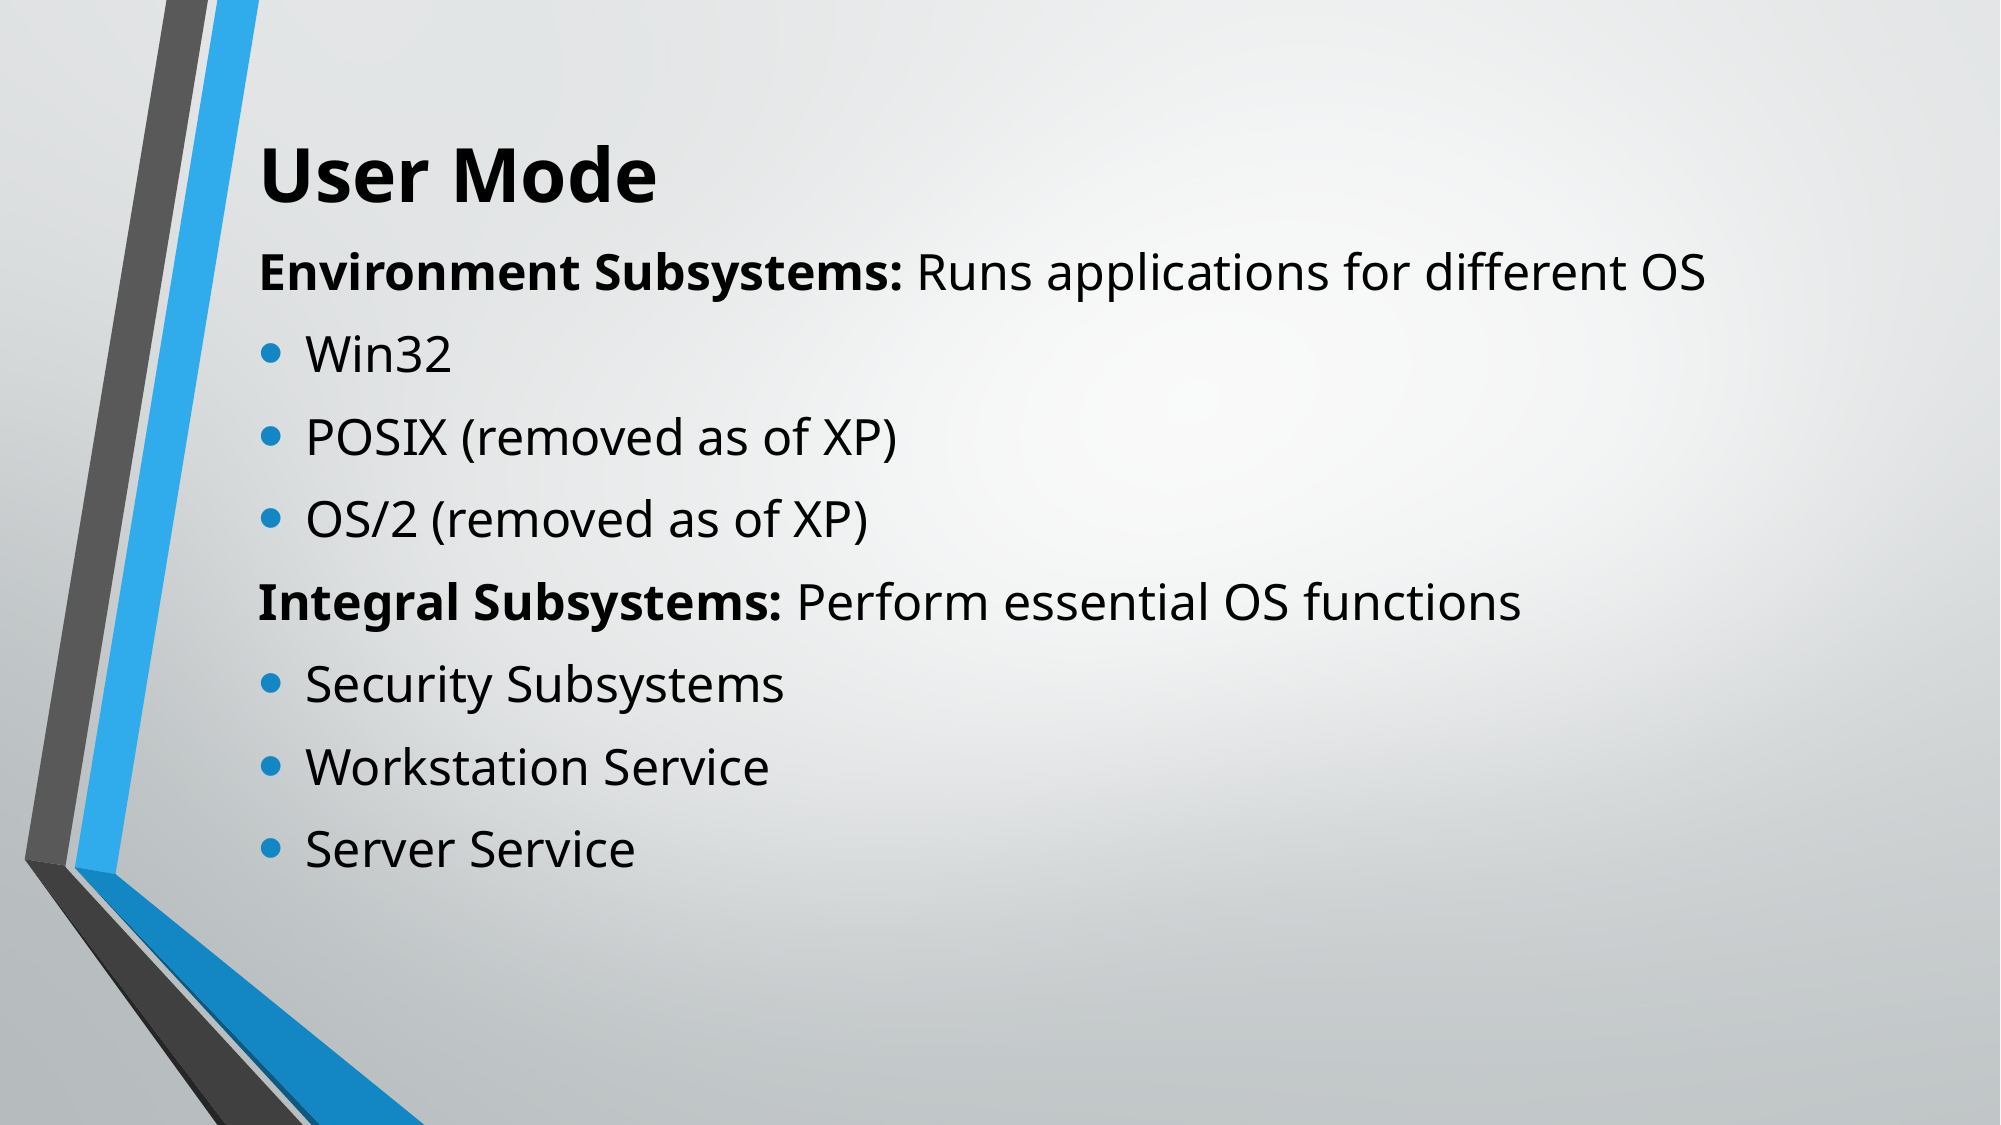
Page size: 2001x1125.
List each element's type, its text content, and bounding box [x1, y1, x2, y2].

title User Mode [243, 112, 1887, 232]
list Environment Subsystems: Runs applications for different OS Win32 POSIX (removed as of XP) OS/2 (removed as of XP) Integral Subsystems: Perform essential OS functions Security Subsystems Workstation Service Server Service [243, 232, 1887, 950]
